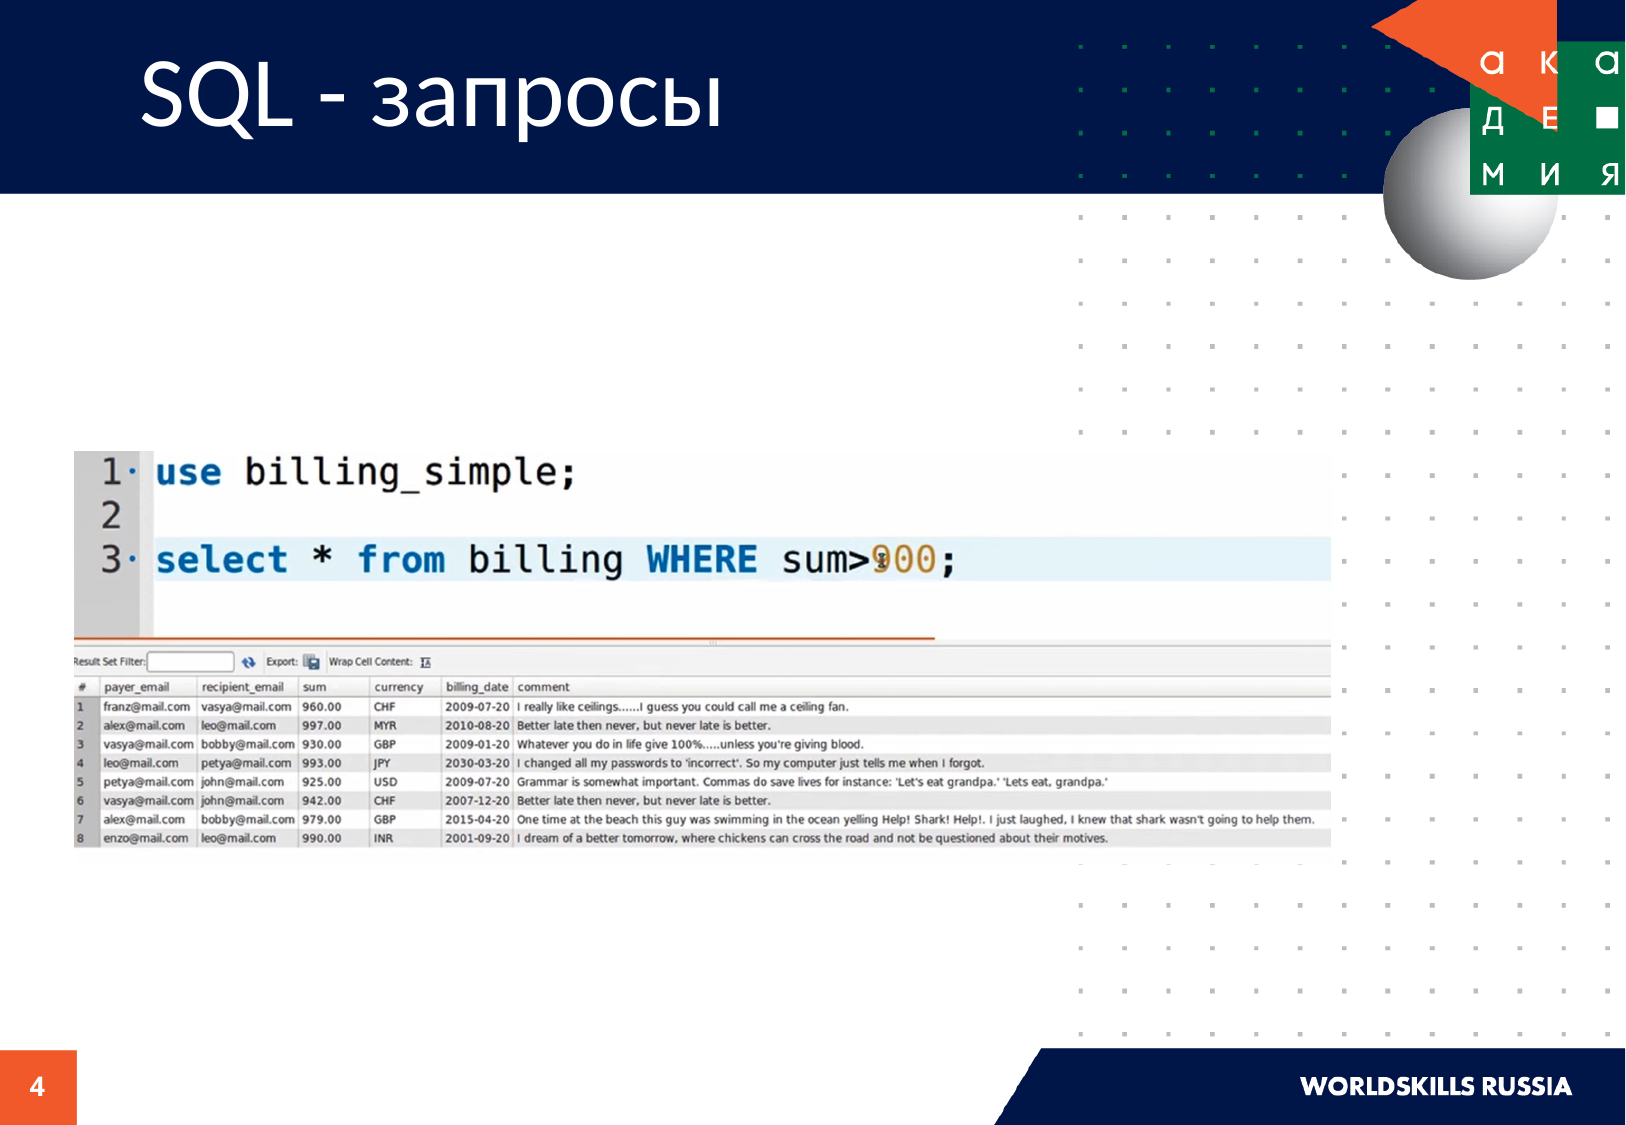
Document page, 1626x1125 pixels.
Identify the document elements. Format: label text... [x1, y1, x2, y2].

picture [0, 0, 1626, 1125]
text_box SQL - запросы [0, 33, 1047, 189]
slide_number 4 [0, 1050, 75, 1125]
